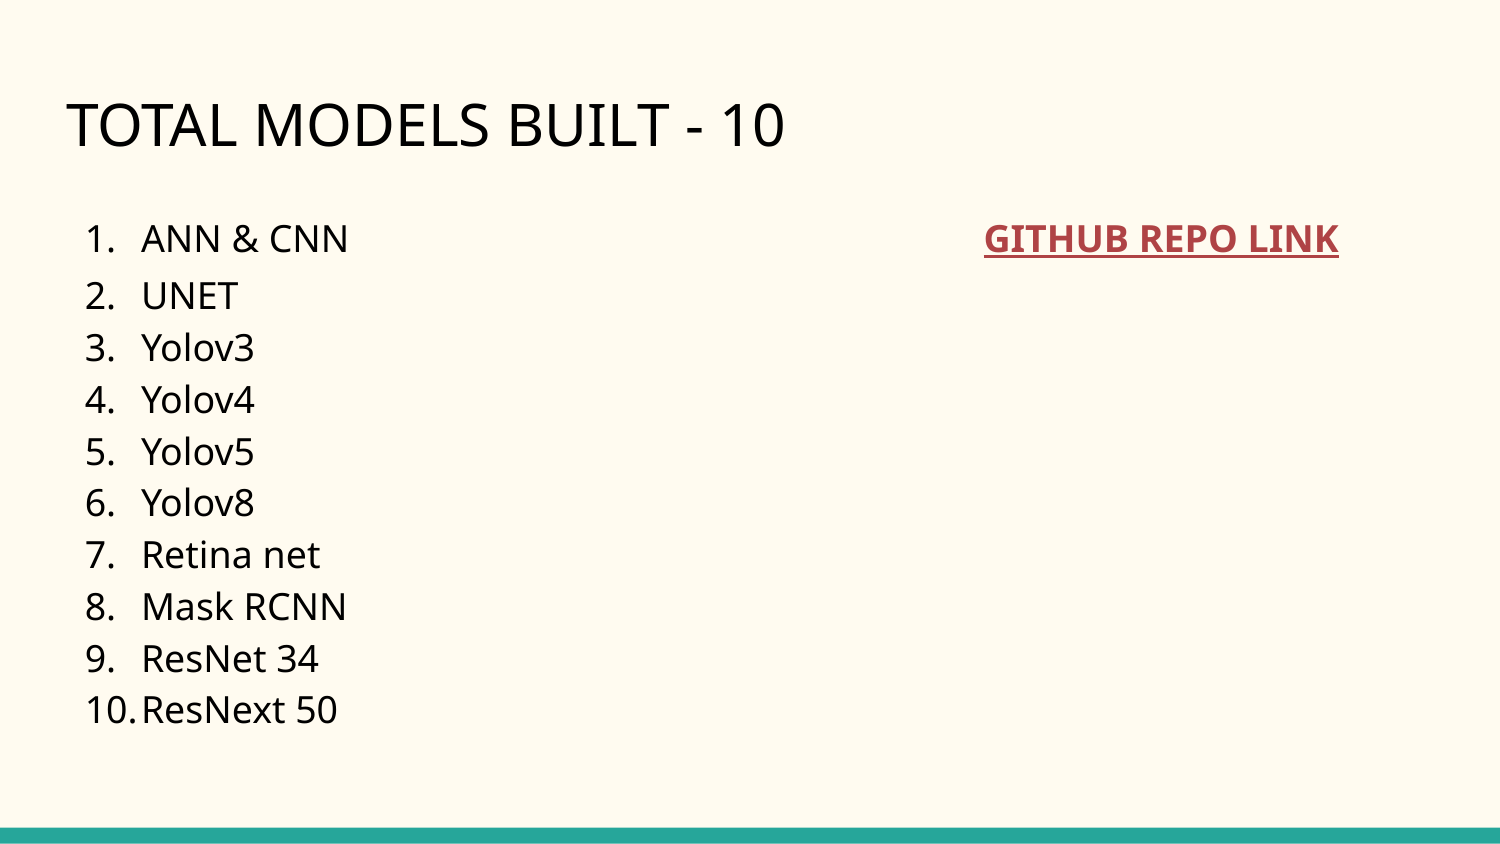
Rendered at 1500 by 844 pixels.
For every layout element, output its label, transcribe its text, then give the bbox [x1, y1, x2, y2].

title TOTAL MODELS BUILT - 10 [51, 72, 1449, 174]
list ANN & CNN GITHUB REPO LINK UNET Yolov3 Yolov4 Yolov5 Yolov8 Retina net Mask RCNN ResNet 34 ResNext 50 [51, 192, 1449, 750]
